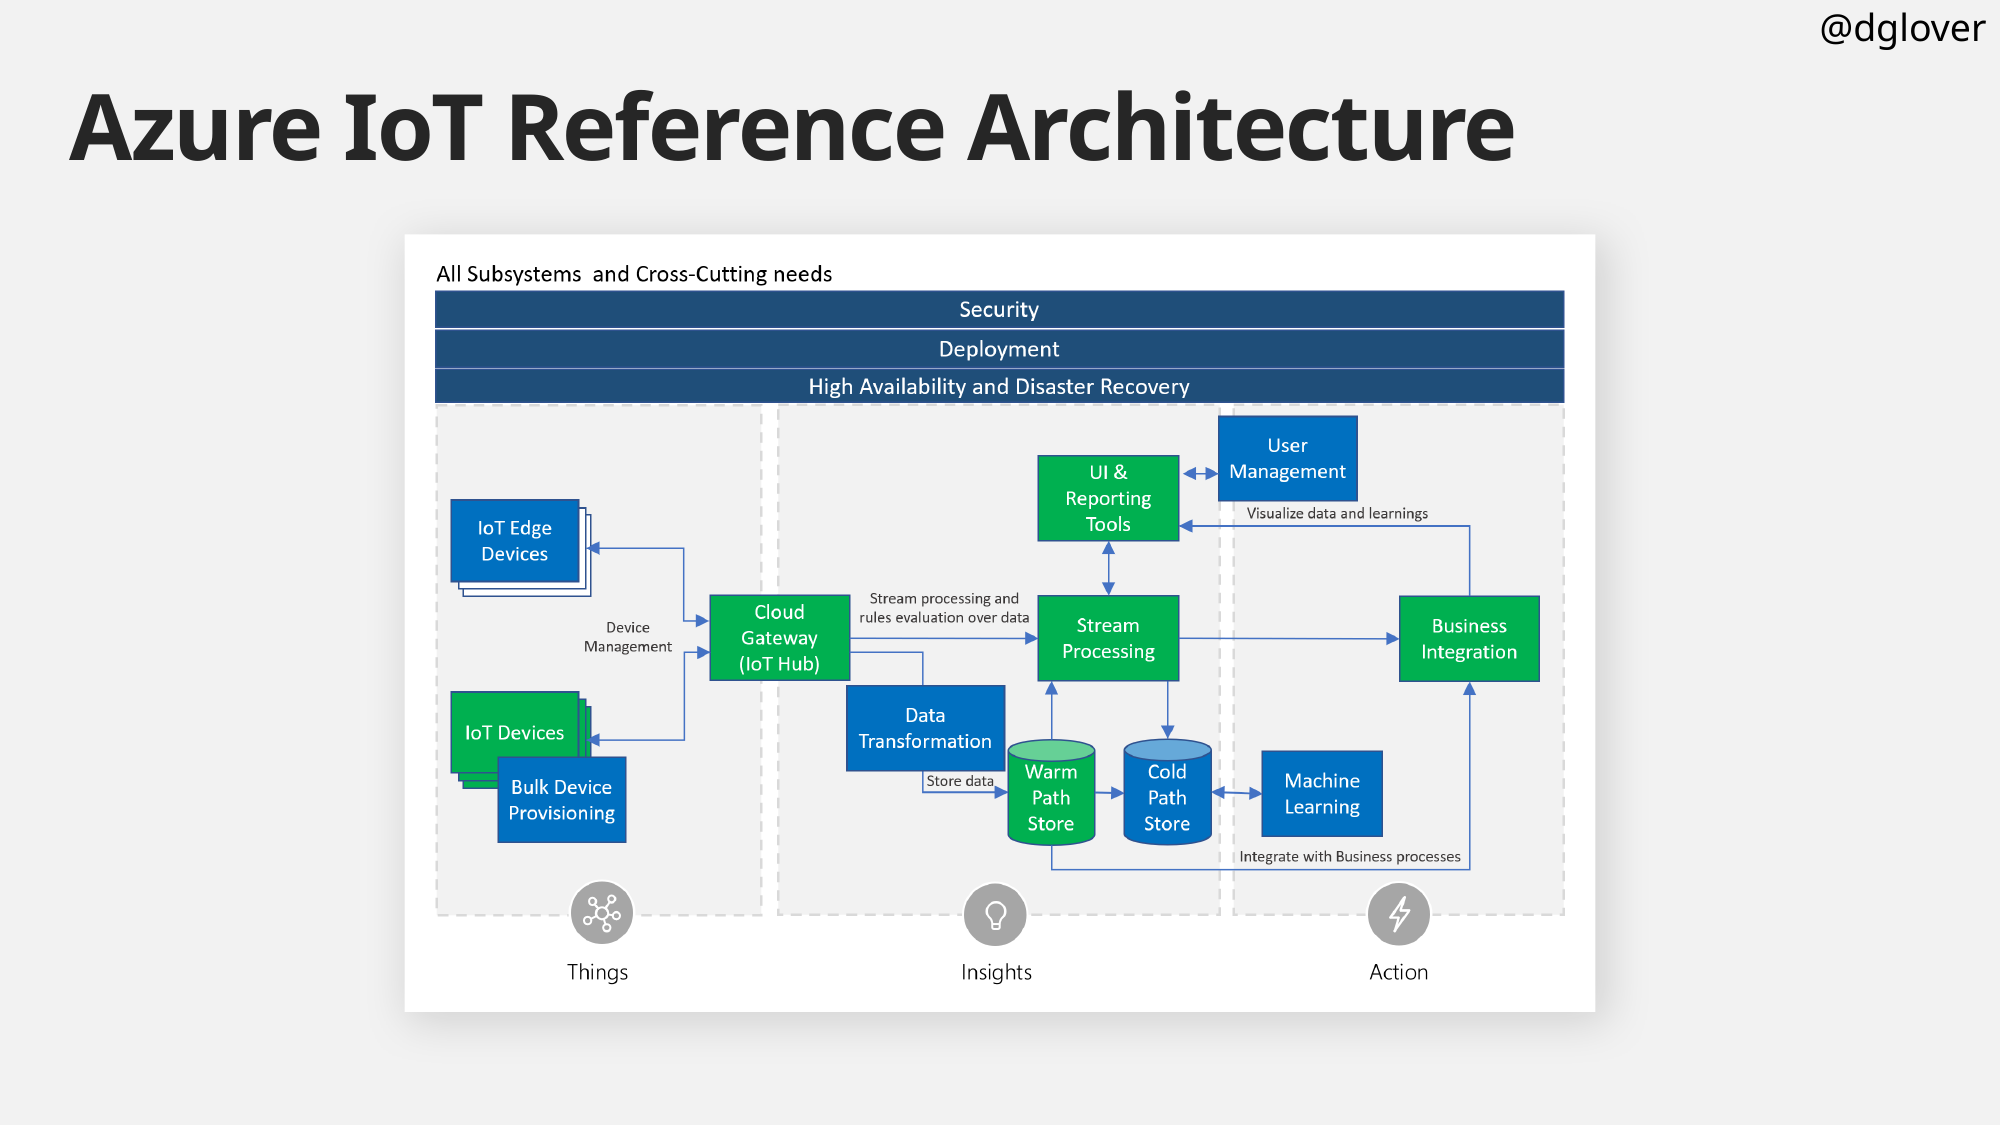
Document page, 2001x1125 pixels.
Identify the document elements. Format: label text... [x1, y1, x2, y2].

title Azure IoT Reference Architecture [55, 53, 1945, 209]
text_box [404, 234, 1596, 1012]
